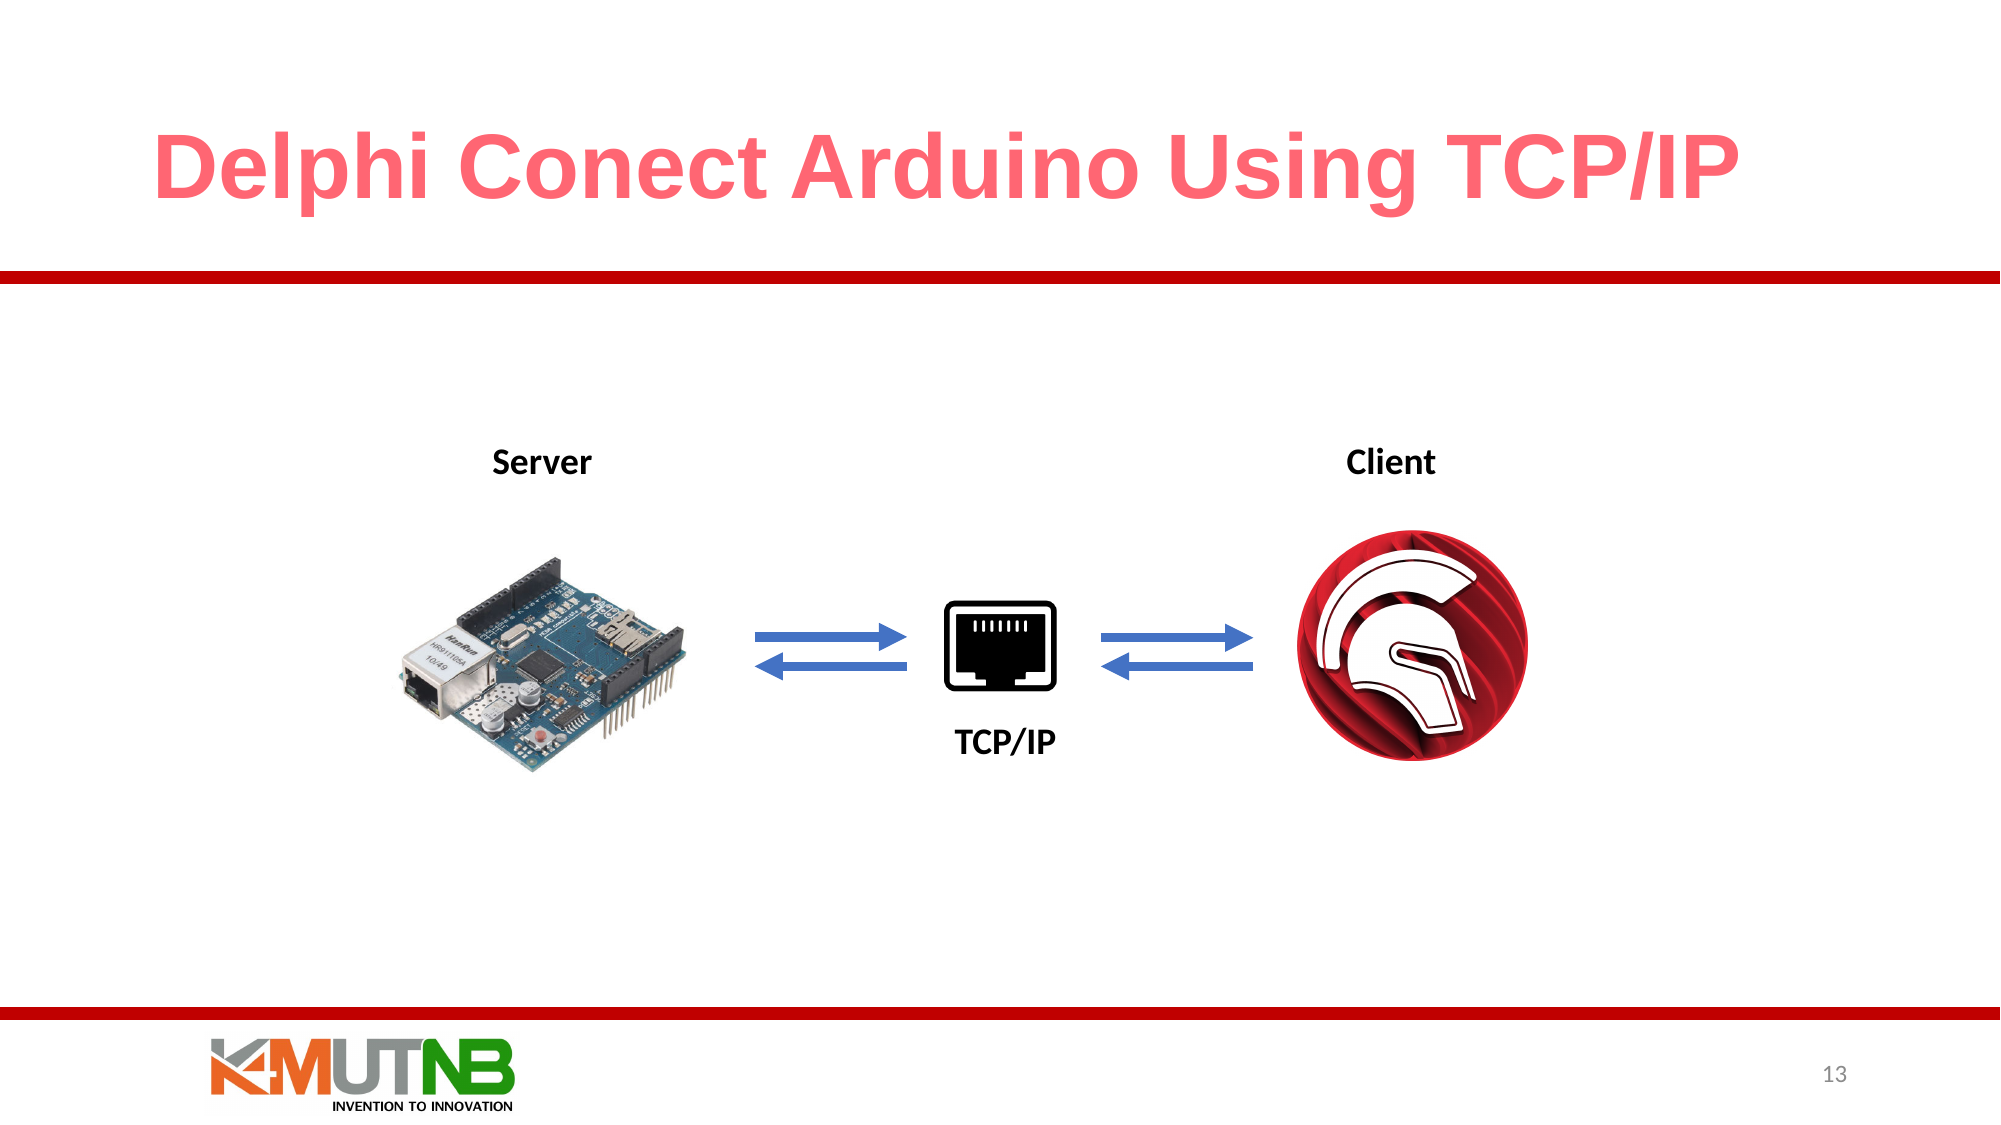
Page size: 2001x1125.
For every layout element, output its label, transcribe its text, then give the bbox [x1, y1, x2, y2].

picture [204, 1031, 520, 1116]
picture [391, 515, 694, 818]
title Delphi Conect Arduino Using TCP/IP [137, 59, 1863, 278]
text_box Client [1331, 429, 1453, 490]
slide_number 13 [1412, 1042, 1863, 1103]
picture [1297, 530, 1528, 761]
text_box TCP/IP [939, 709, 1072, 770]
picture [939, 584, 1061, 707]
text_box Server [477, 429, 608, 490]
